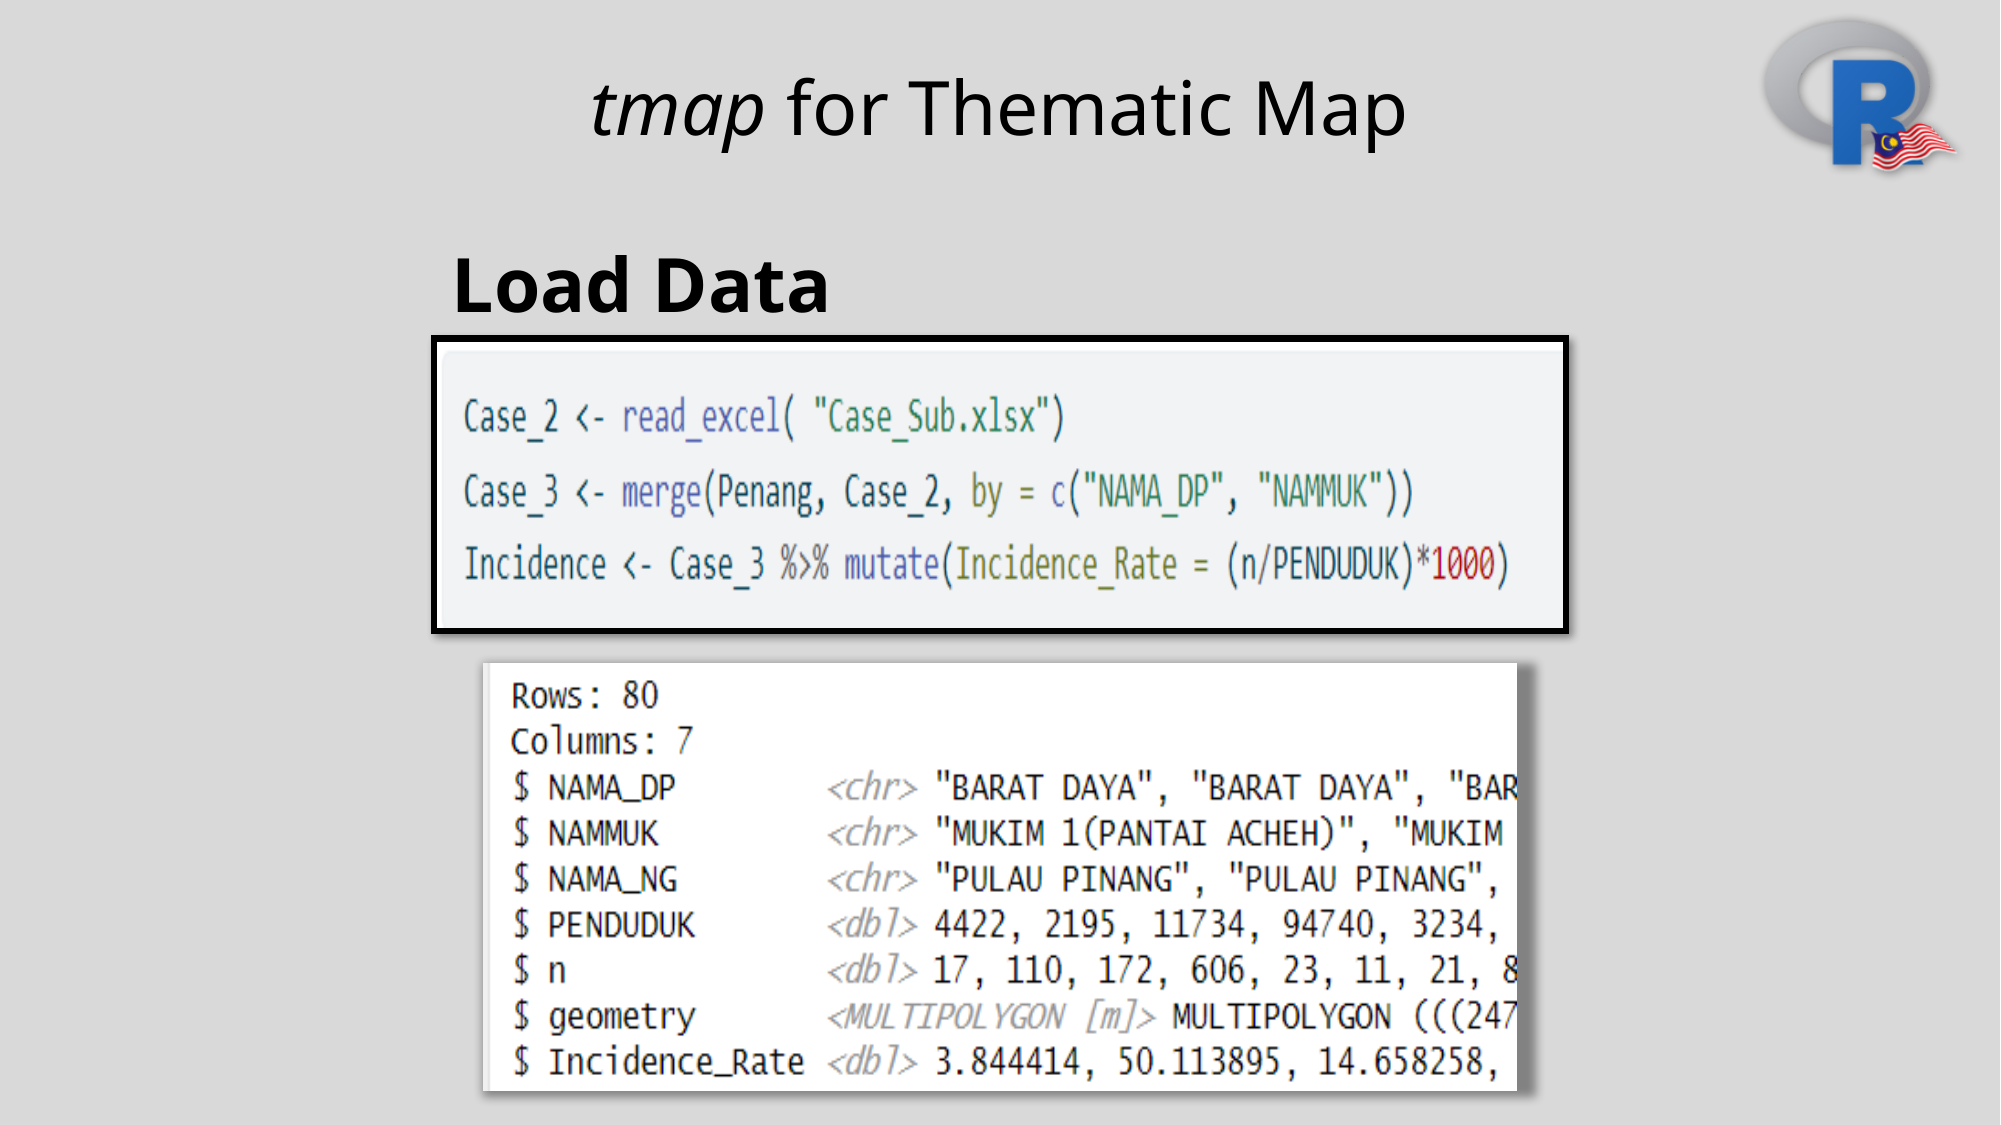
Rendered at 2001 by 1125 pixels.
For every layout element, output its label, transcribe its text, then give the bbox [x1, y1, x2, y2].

picture [436, 341, 1564, 628]
text_box Load Data [436, 223, 1110, 334]
title tmap for Thematic Map [178, 34, 1822, 188]
picture [483, 663, 1517, 1091]
text_box [1757, 21, 1963, 172]
